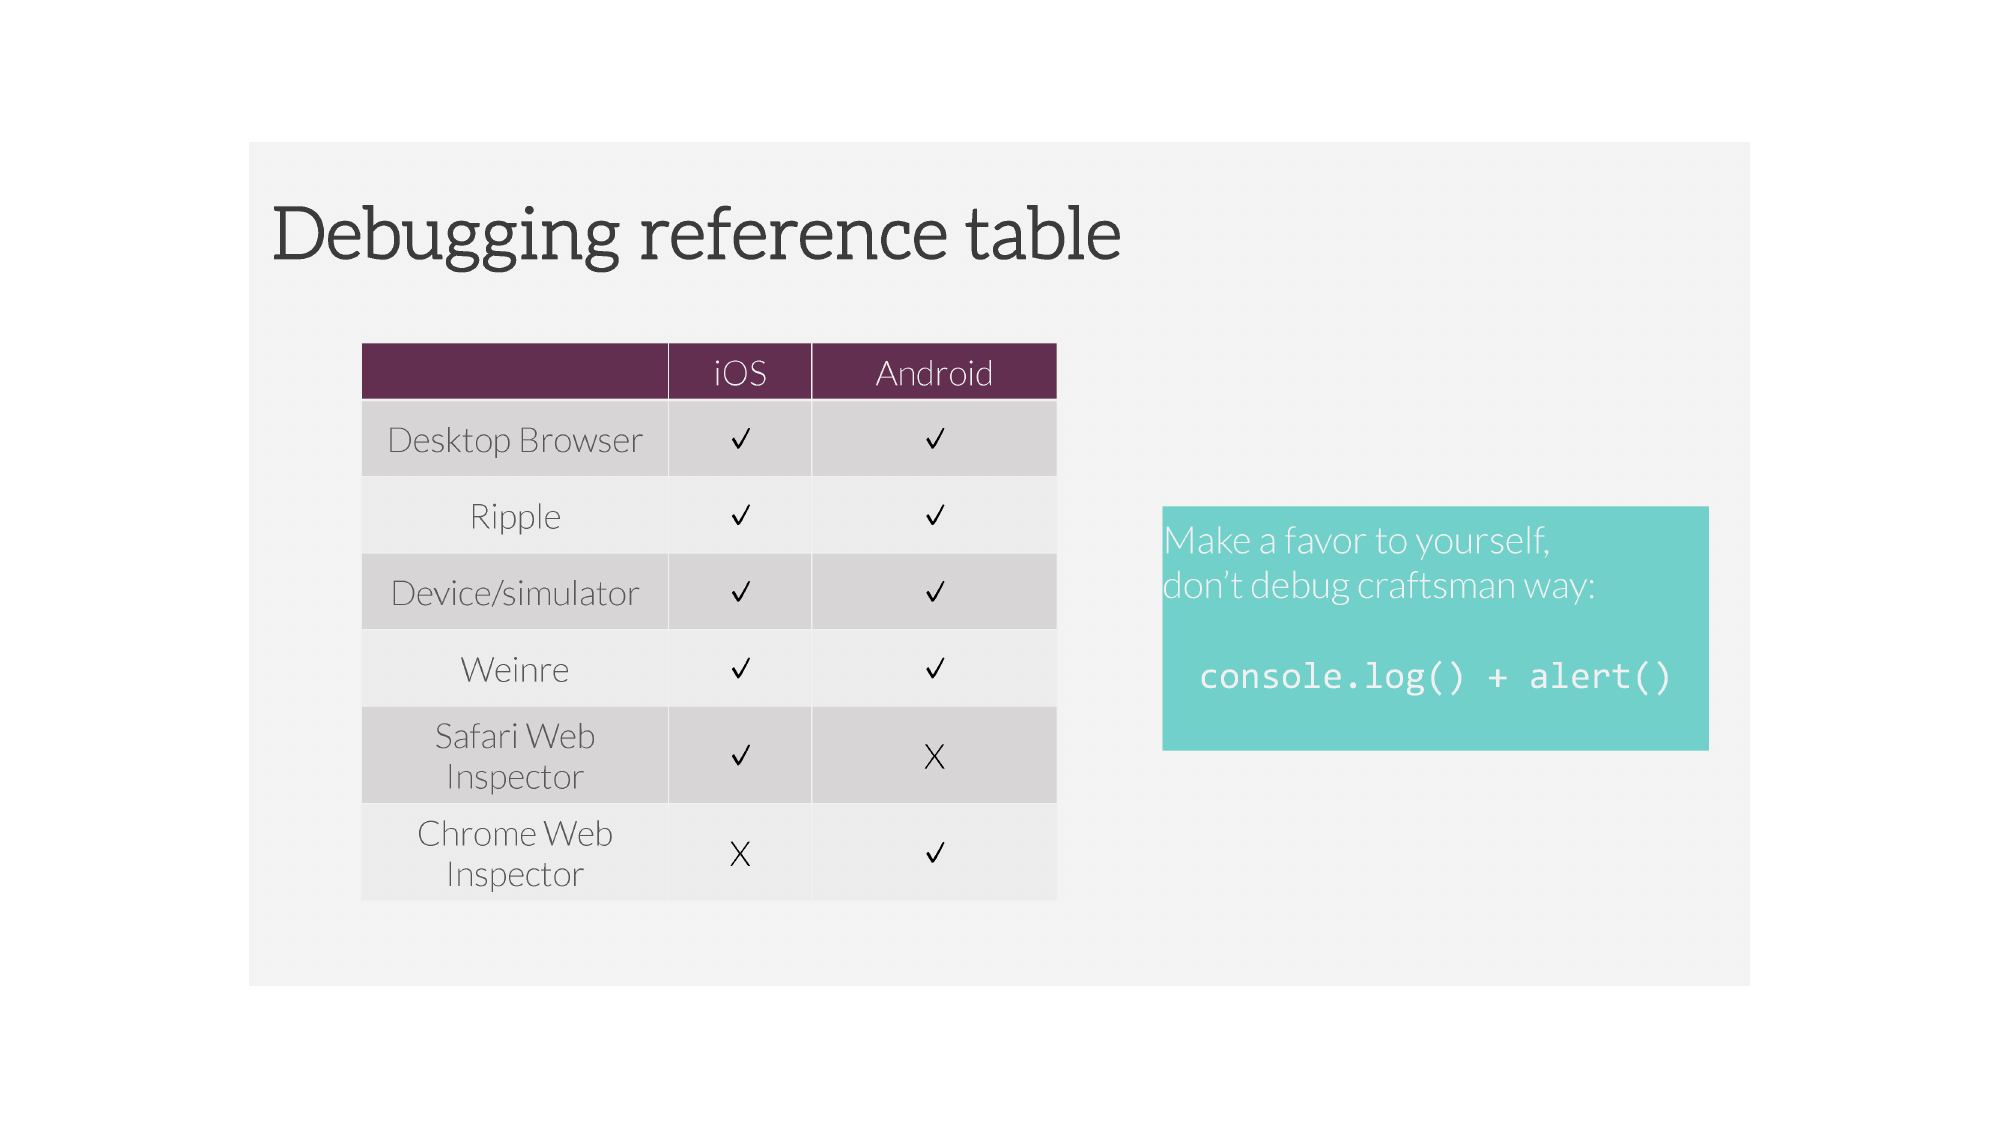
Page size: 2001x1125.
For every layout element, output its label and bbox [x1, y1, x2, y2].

picture [249, 142, 1750, 986]
